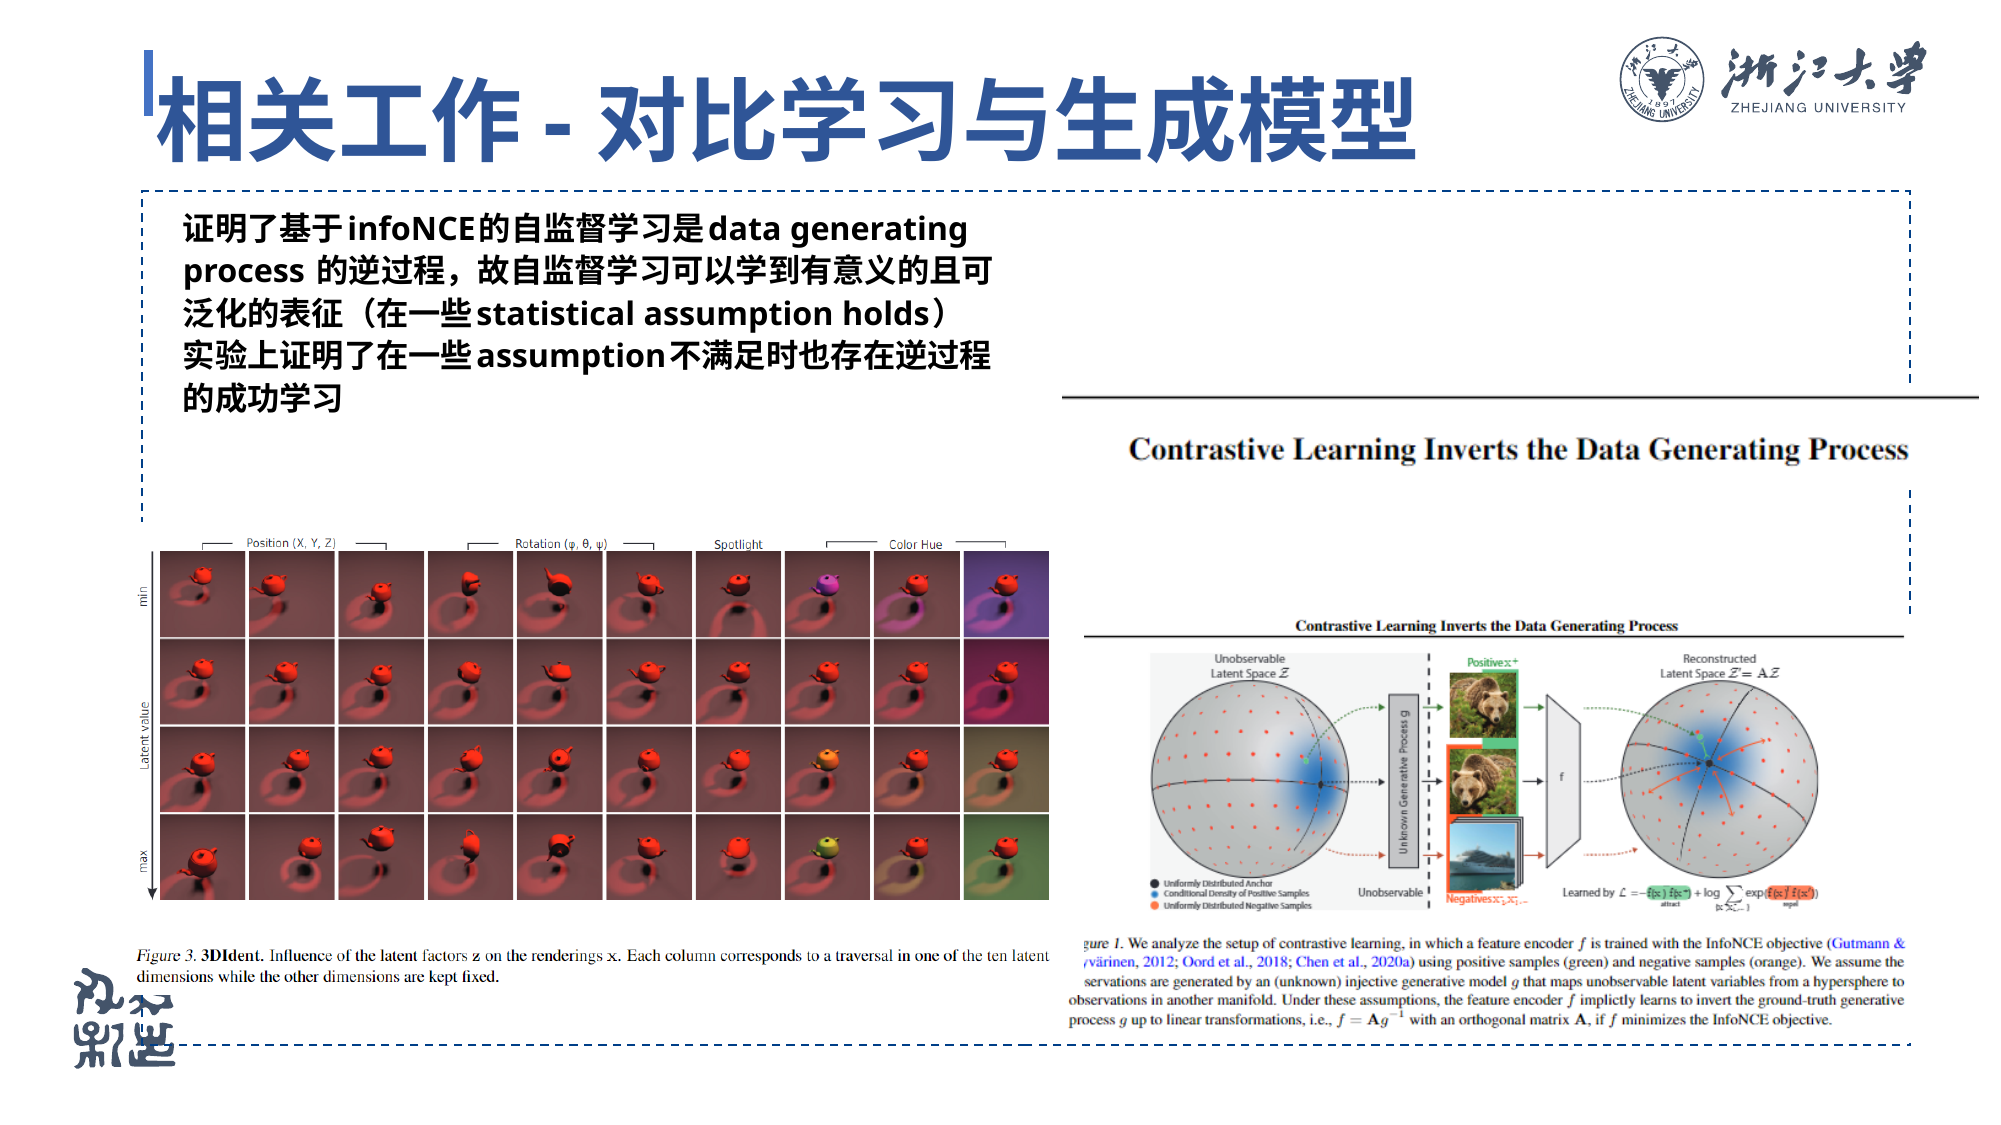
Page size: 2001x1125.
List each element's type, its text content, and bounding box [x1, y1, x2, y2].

text_box [158, 207, 659, 522]
text_box [659, 195, 1915, 615]
text_box 相关工作-对比学习与生成模型 [139, 65, 1631, 184]
text_box [158, 995, 659, 1034]
text_box 证明了基于infoNCE的自监督学习是data generating process 的逆过程，故自监督学习可以学到有意义的且可泛化的表征（在一些statistical assumption holds） 实验上证明了在一些assumption不满足时也存在逆过程的成功学习 [160, 193, 1030, 463]
text_box [141, 995, 1911, 1046]
text_box [141, 190, 1911, 522]
picture [1062, 389, 1979, 485]
picture [116, 522, 1936, 1043]
